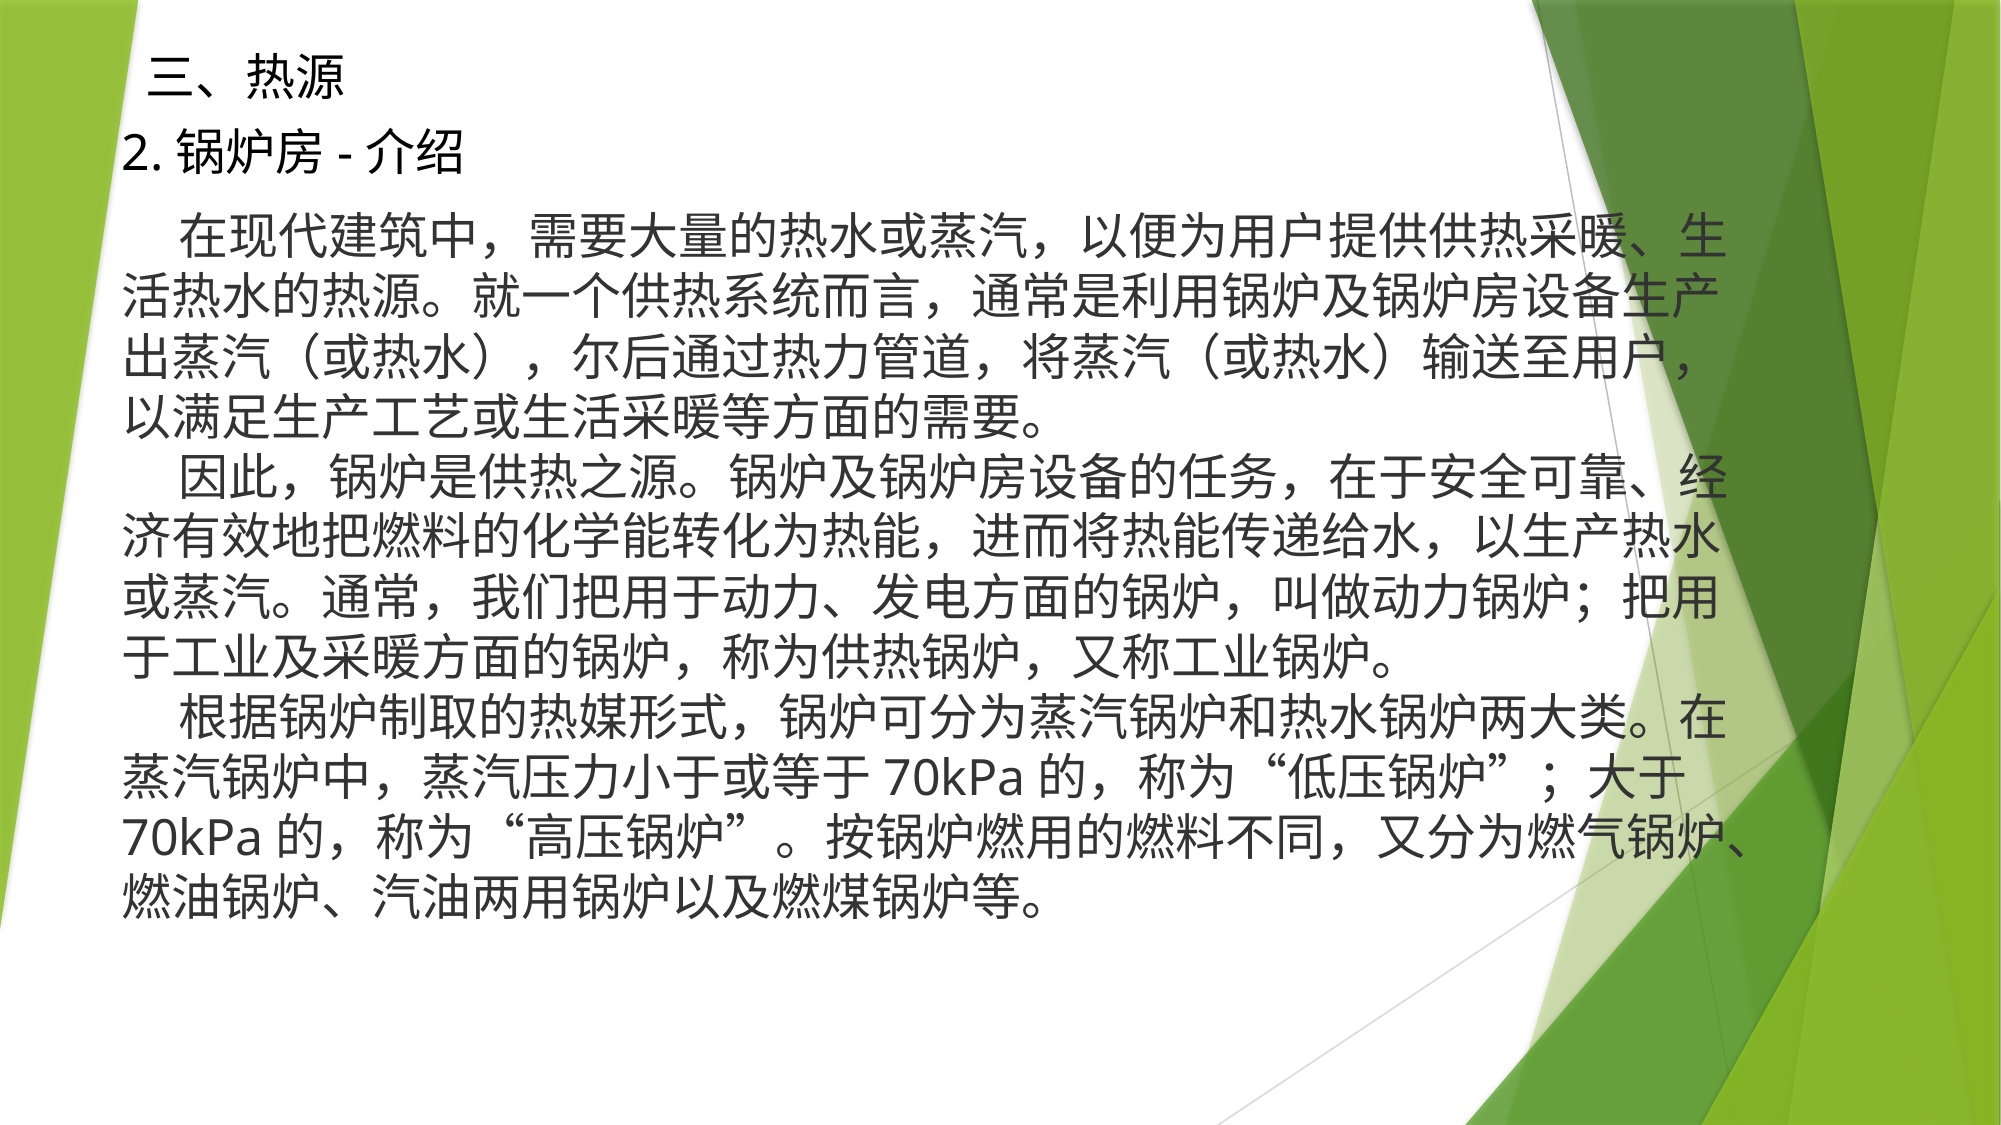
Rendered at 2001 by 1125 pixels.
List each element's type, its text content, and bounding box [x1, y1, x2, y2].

text_box 在现代建筑中，需要大量的热水或蒸汽，以便为用户提供供热采暖、生活热水的热源。就一个供热系统而言，通常是利用锅炉及锅炉房设备生产出蒸汽（或热水），尔后通过热力管道，将蒸汽（或热水）输送至用户，以满足生产工艺或生活采暖等方面的需要。 因此，锅炉是供热之源。锅炉及锅炉房设备的任务，在于安全可靠、经济有效地把燃料的化学能转化为热能，进而将热能传递给水，以生产热水或蒸汽。通常，我们把用于动力、发电方面的锅炉，叫做动力锅炉；把用于工业及采暖方面的锅炉，称为供热锅炉，又称工业锅炉。 根据锅炉制取的热媒形式，锅炉可分为蒸汽锅炉和热水锅炉两大类。在蒸汽锅炉中，蒸汽压力小于或等于70kPa的，称为“低压锅炉”；大于70kPa的，称为“高压锅炉”。按锅炉燃用的燃料不同，又分为燃气锅炉、燃油锅炉、汽油两用锅炉以及燃煤锅炉等。 [107, 197, 1748, 933]
title 三、热源 [107, 28, 1398, 113]
text_box 2.锅炉房-介绍 [107, 113, 1549, 188]
